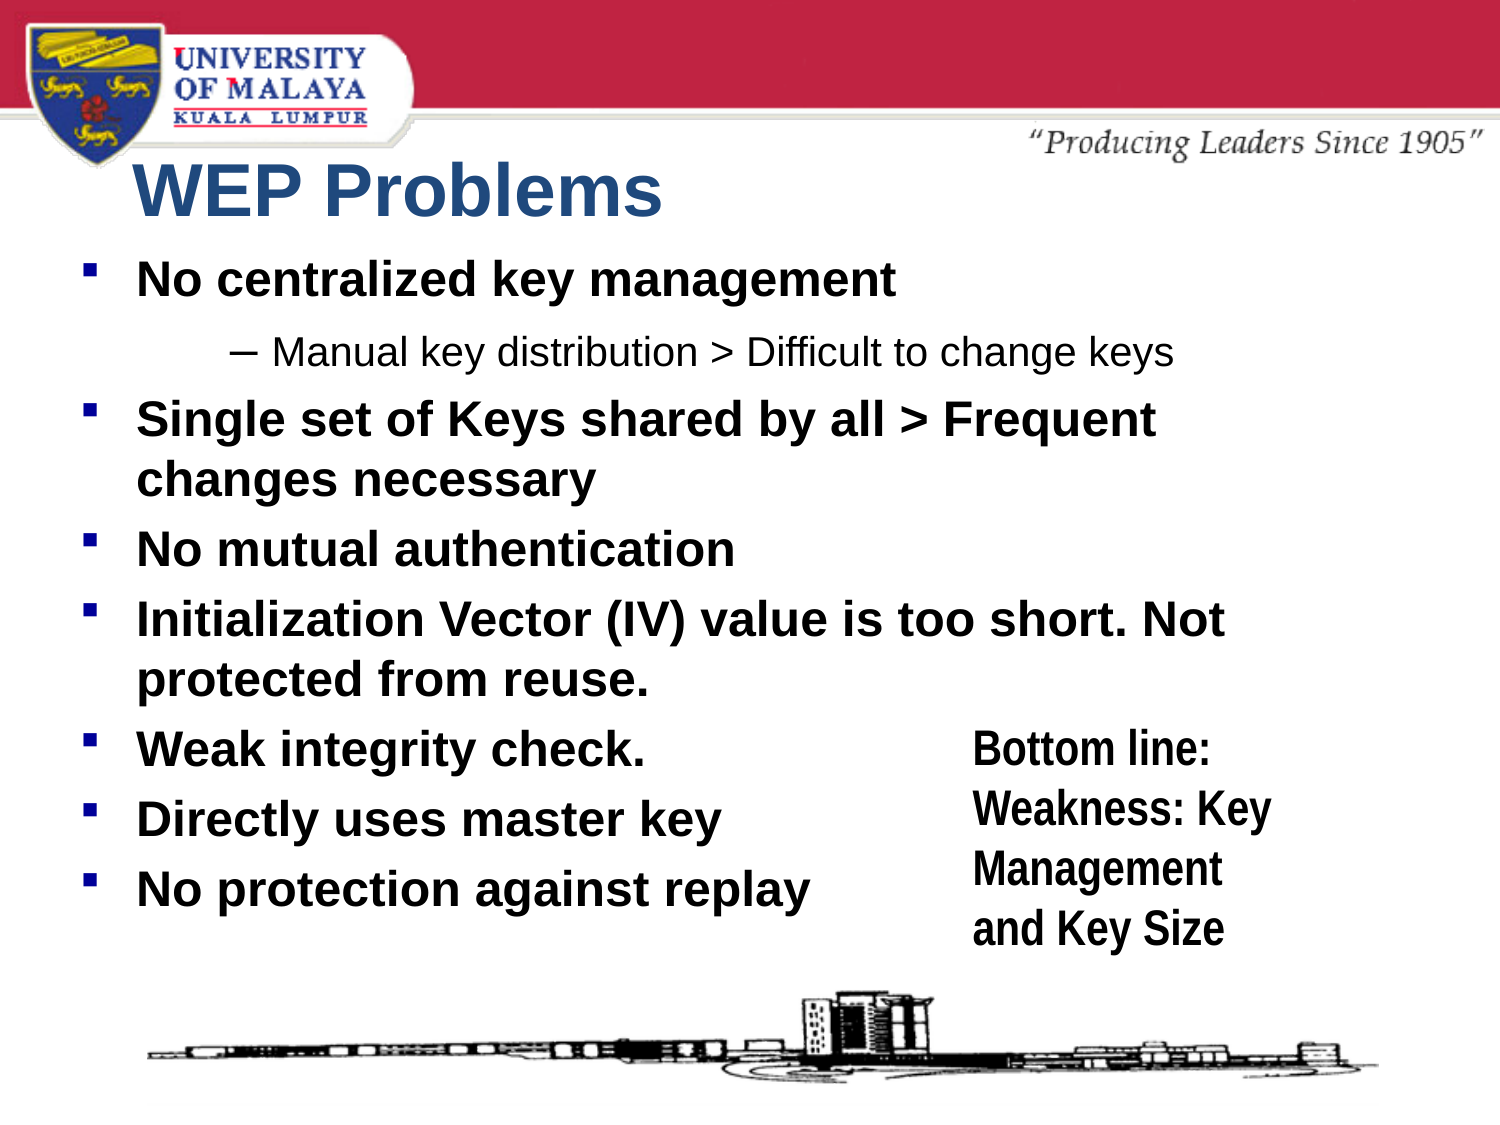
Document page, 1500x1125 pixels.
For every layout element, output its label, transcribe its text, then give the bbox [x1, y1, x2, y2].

list No centralized key management – Manual key distribution > Difficult to change keys Single set of Keys shared by all > Frequent changes necessary No mutual authentication Initialization Vector (IV) value is too short. Not protected from reuse. Weak integrity check. Directly uses master key No protection against replay [64, 238, 1308, 966]
title WEP Problems [117, 150, 1500, 239]
text_box Bottom line: Weakness: Key Management and Key Size [957, 707, 1308, 963]
picture [0, 0, 1500, 169]
picture [147, 989, 1379, 1106]
